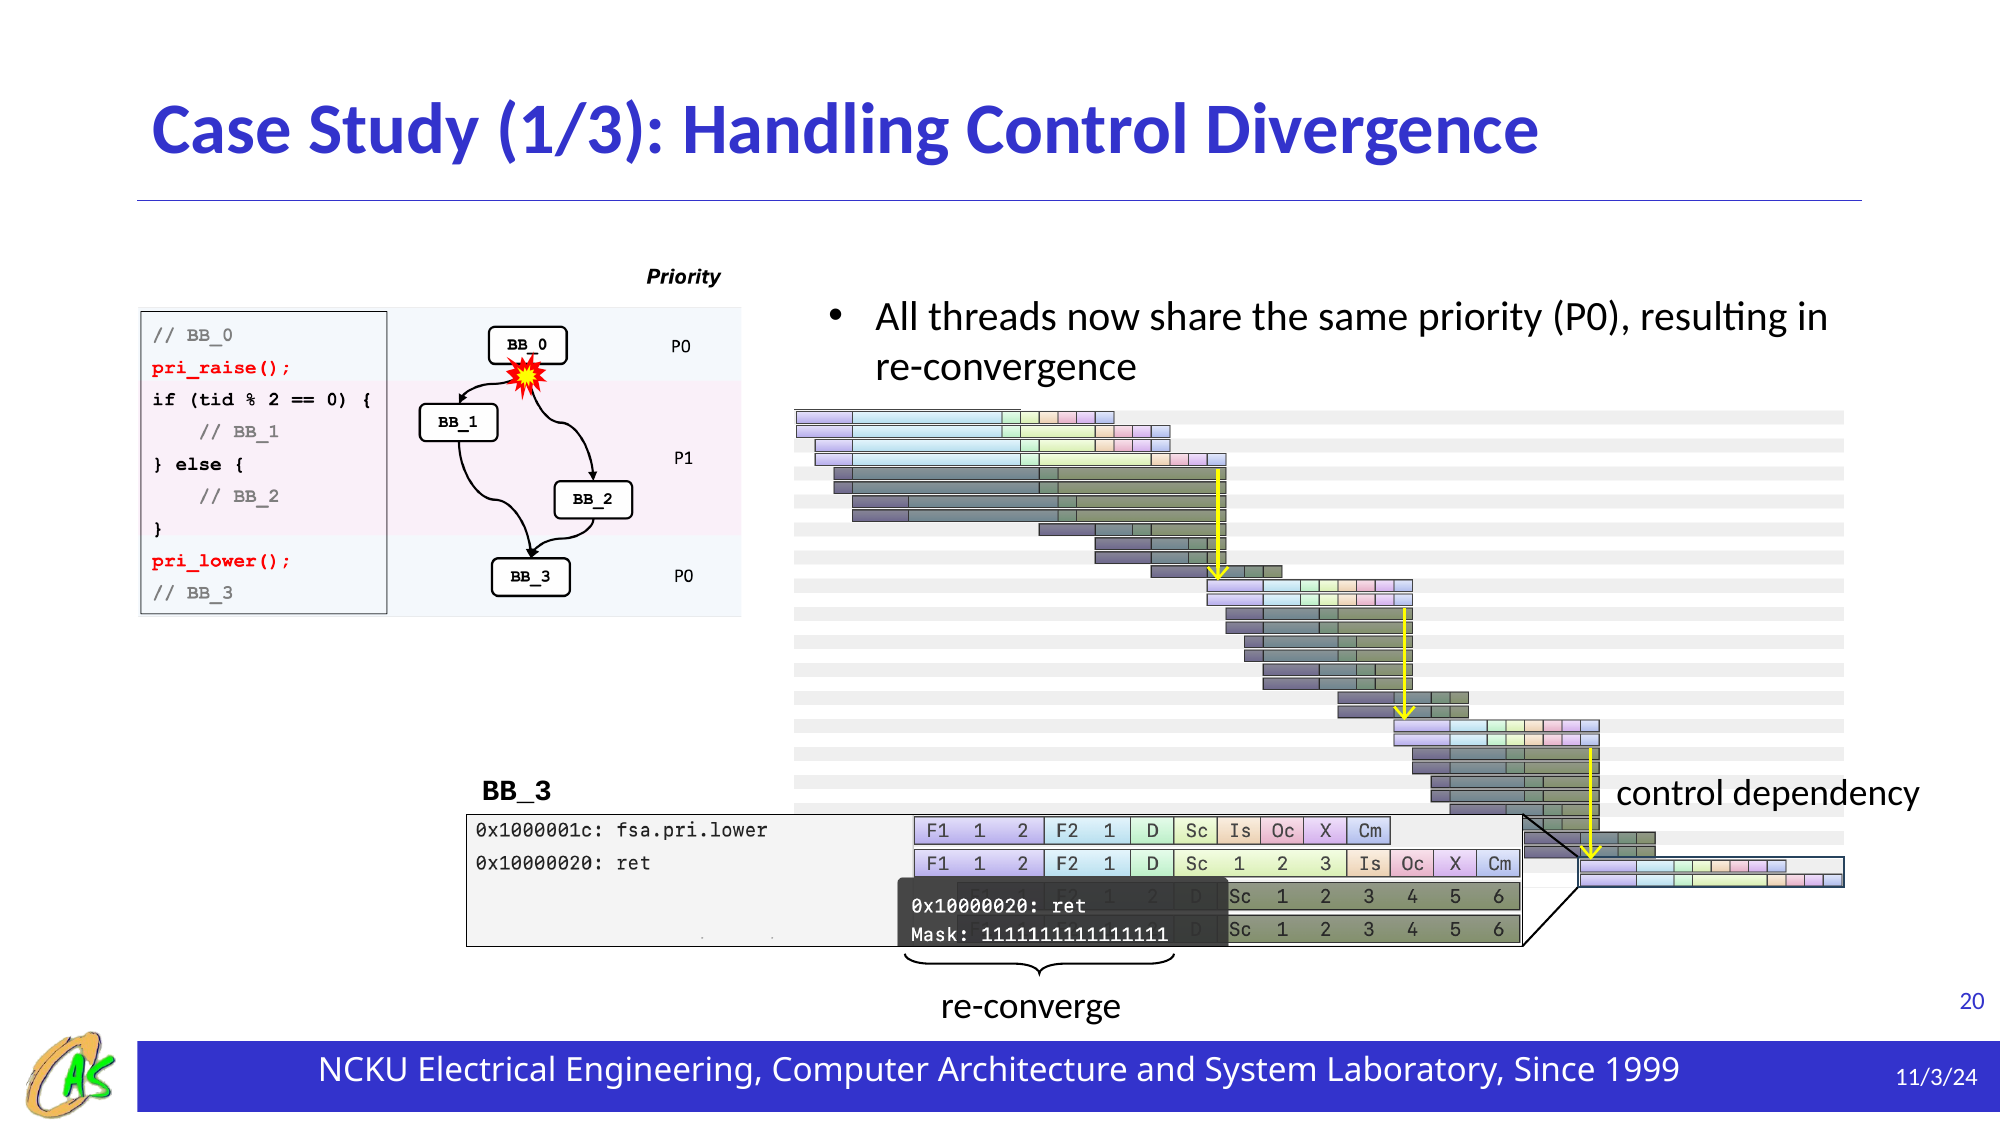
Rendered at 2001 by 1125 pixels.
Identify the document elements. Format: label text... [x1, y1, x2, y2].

picture [137, 243, 742, 657]
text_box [1522, 887, 1578, 947]
text_box All threads now share the same priority (P0), resulting in re-convergence [813, 281, 1863, 397]
picture [20, 1027, 116, 1123]
title Case Study (1/3): Handling Control Divergence [137, 59, 1863, 201]
slide_number 20 [1796, 969, 2000, 1030]
text_box BB_3 [467, 763, 567, 813]
text_box re-converge [926, 973, 1153, 1034]
text_box control dependency [1844, 760, 1939, 821]
picture [466, 409, 1844, 947]
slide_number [1832, 1045, 1994, 1106]
text_box [903, 953, 1175, 973]
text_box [1522, 813, 1578, 857]
